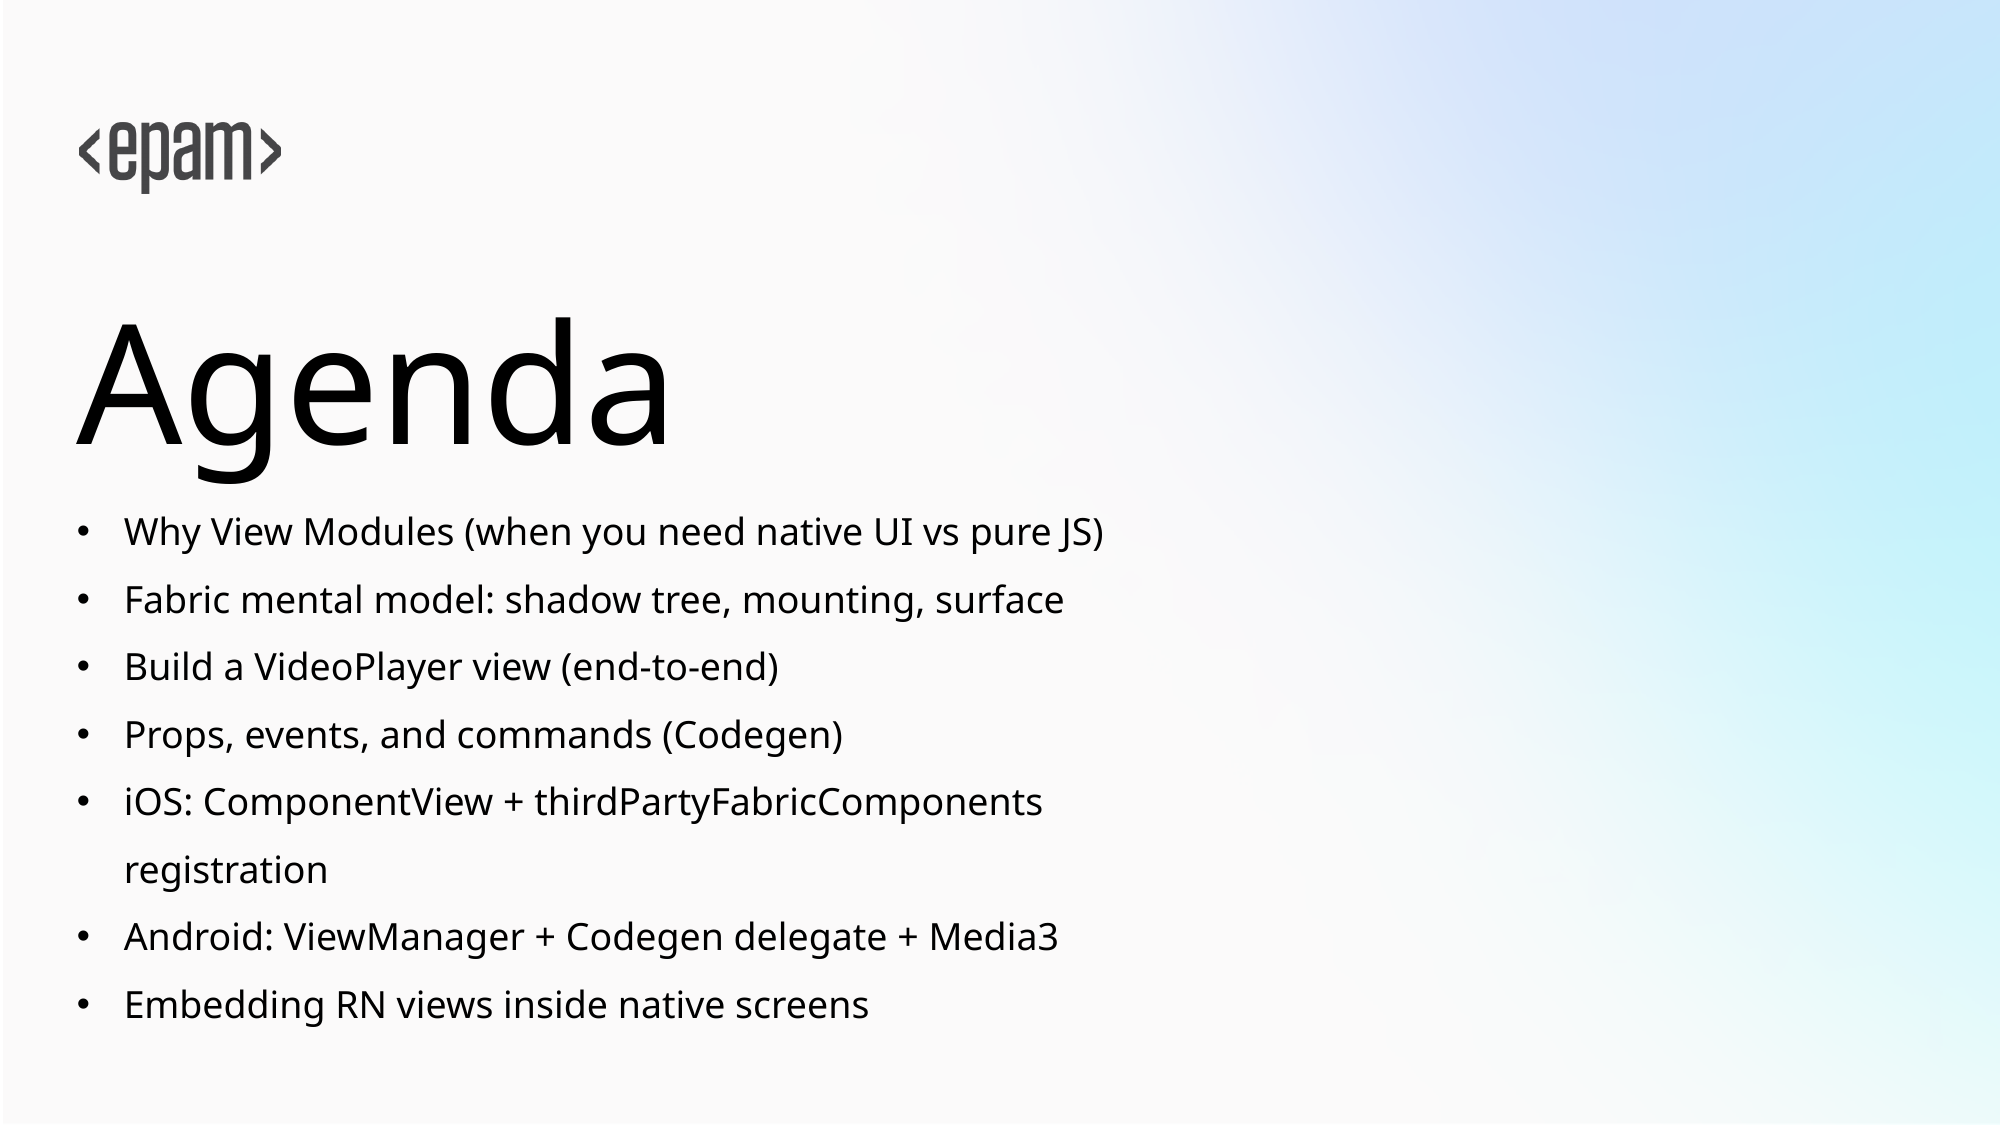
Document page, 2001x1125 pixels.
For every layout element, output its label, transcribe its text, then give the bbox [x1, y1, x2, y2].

picture [3, 0, 2000, 1125]
list Why View Modules (when you need native UI vs pure JS) Fabric mental model: shadow tree, mounting, surface Build a VideoPlayer view (end‑to‑end) Props, events, and commands (Codegen) iOS: ComponentView + thirdPartyFabricComponents registration Android: ViewManager + Codegen delegate + Media3 Embedding RN views inside native screens [76, 485, 1142, 956]
title Agenda [76, 278, 1364, 481]
